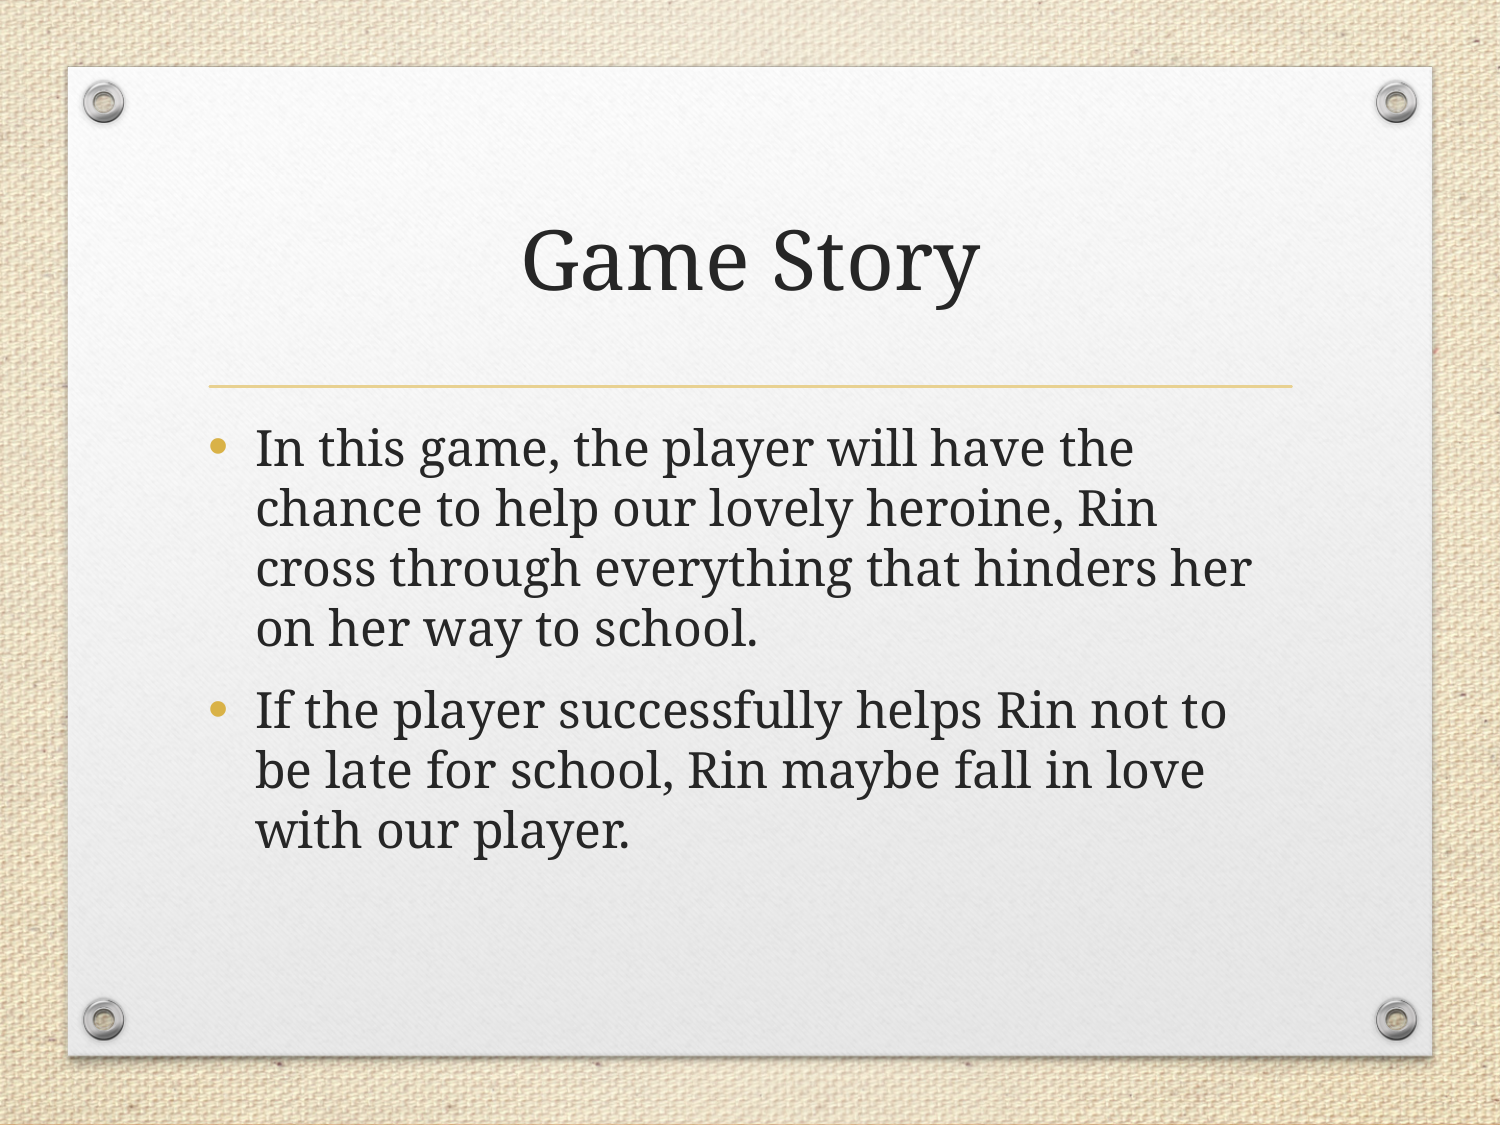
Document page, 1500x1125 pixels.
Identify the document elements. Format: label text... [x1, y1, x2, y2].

list In this game, the player will have the chance to help our lovely heroine, Rin cross through everything that hinders her on her way to school. If the player successfully helps Rin not to be late for school, Rin maybe fall in love with our player. [193, 408, 1309, 974]
title Game Story [193, 150, 1309, 365]
picture [0, 0, 1500, 1125]
